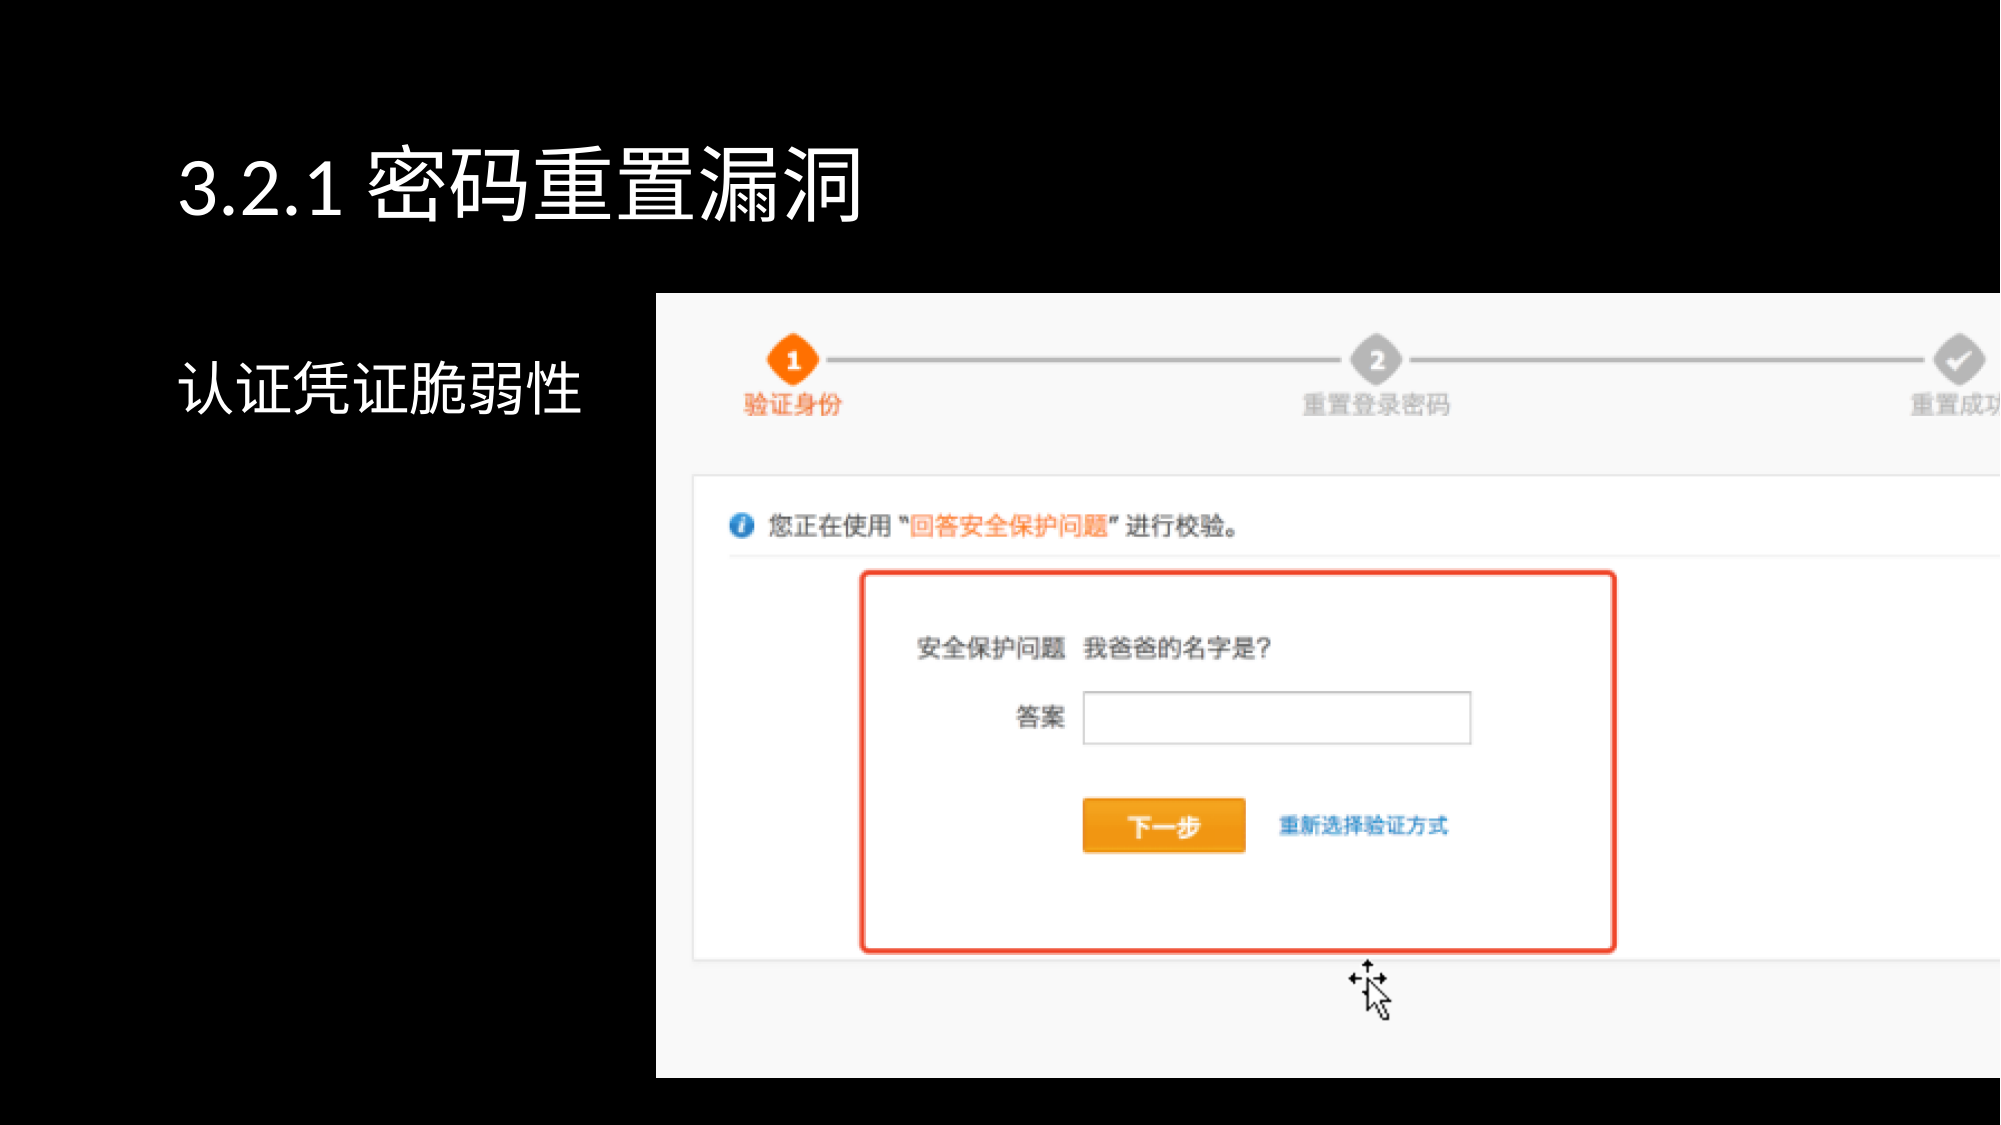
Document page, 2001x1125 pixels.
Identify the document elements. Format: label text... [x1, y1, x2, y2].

picture [656, 293, 2000, 1078]
text_box 3.2.1密码重置漏洞 认证凭证脆弱性 [161, 124, 1871, 670]
